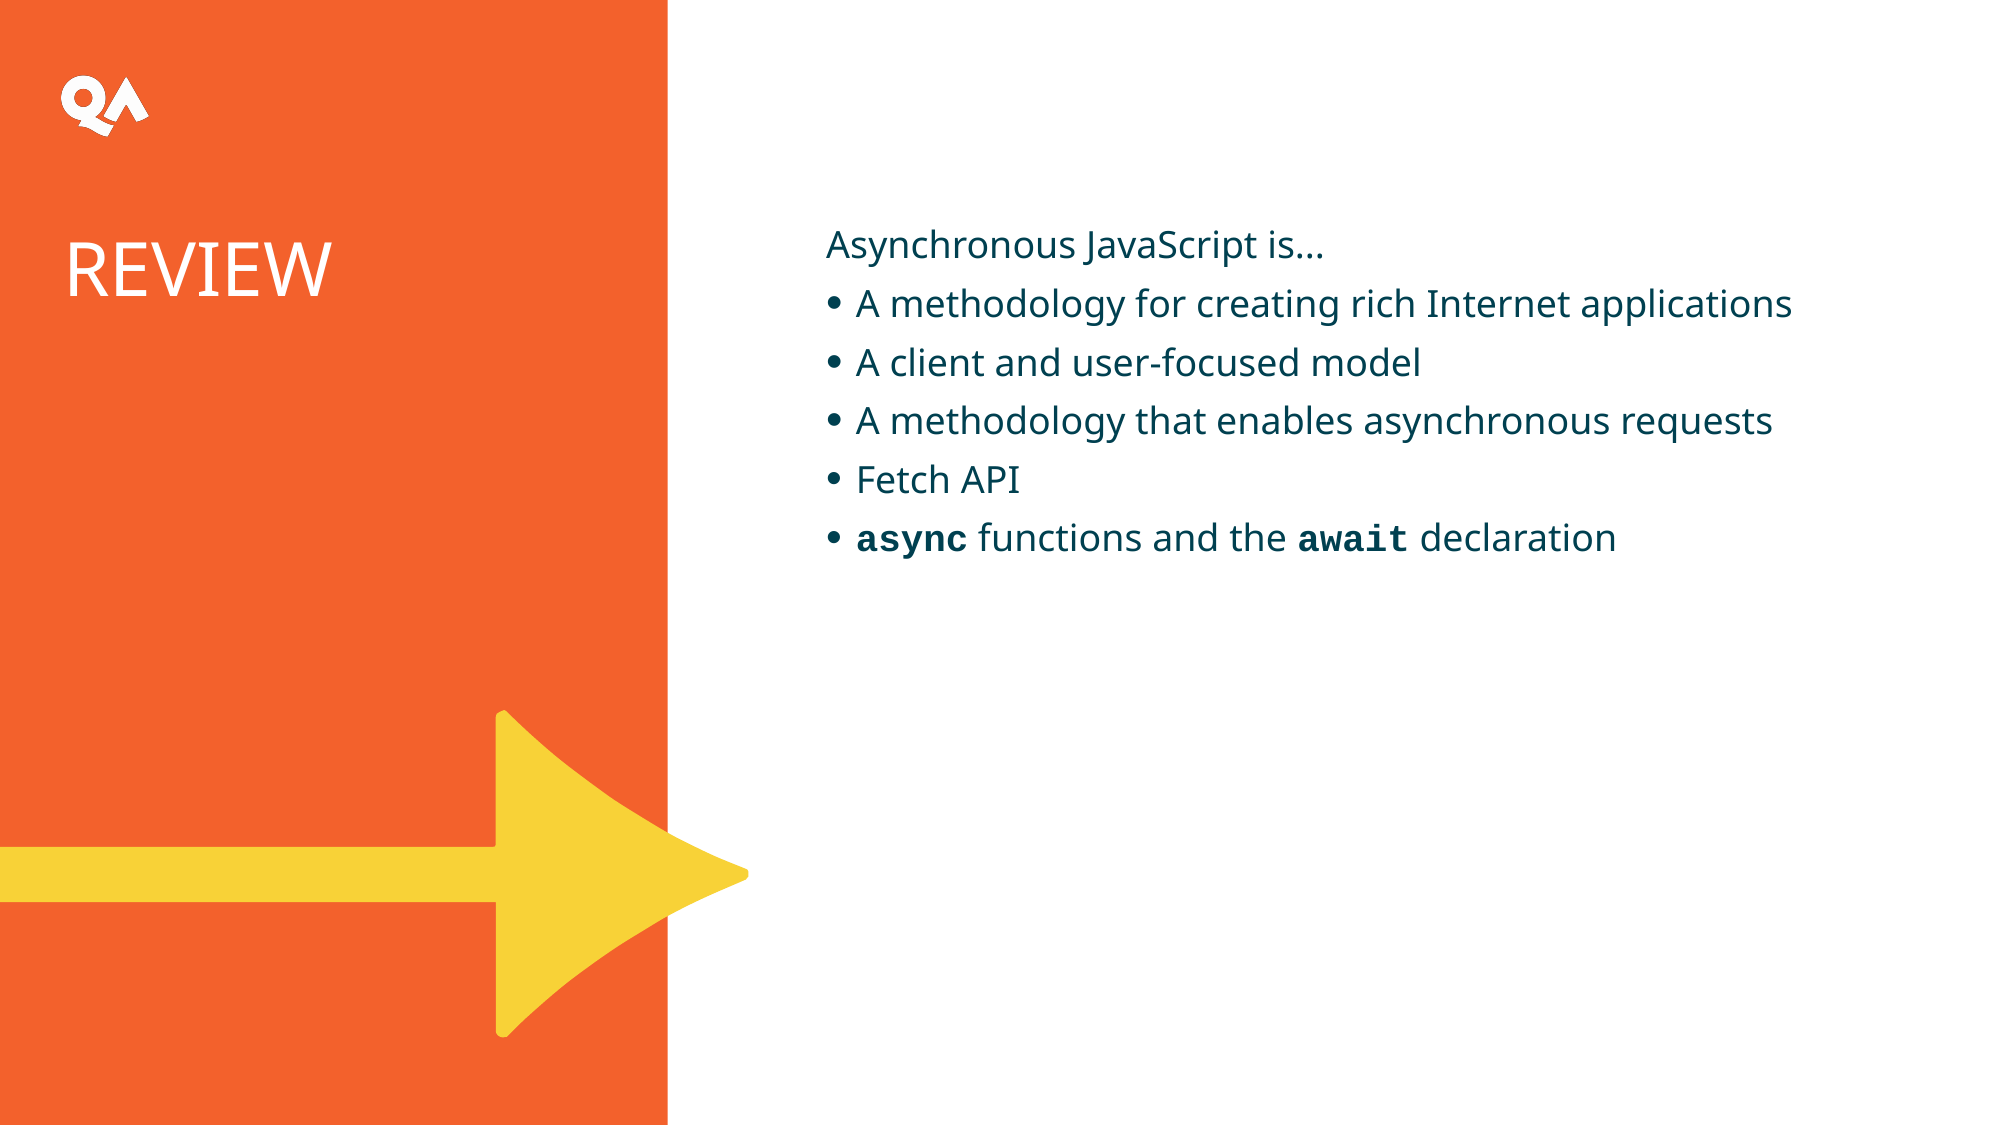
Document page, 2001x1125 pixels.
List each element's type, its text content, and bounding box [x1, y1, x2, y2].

picture [44, 61, 166, 148]
list Asynchronous JavaScript is... A methodology for creating rich Internet applications A client and user-focused model A methodology that enables asynchronous requests Fetch API async functions and the await declaration [826, 221, 1937, 1062]
list Review [63, 221, 628, 673]
